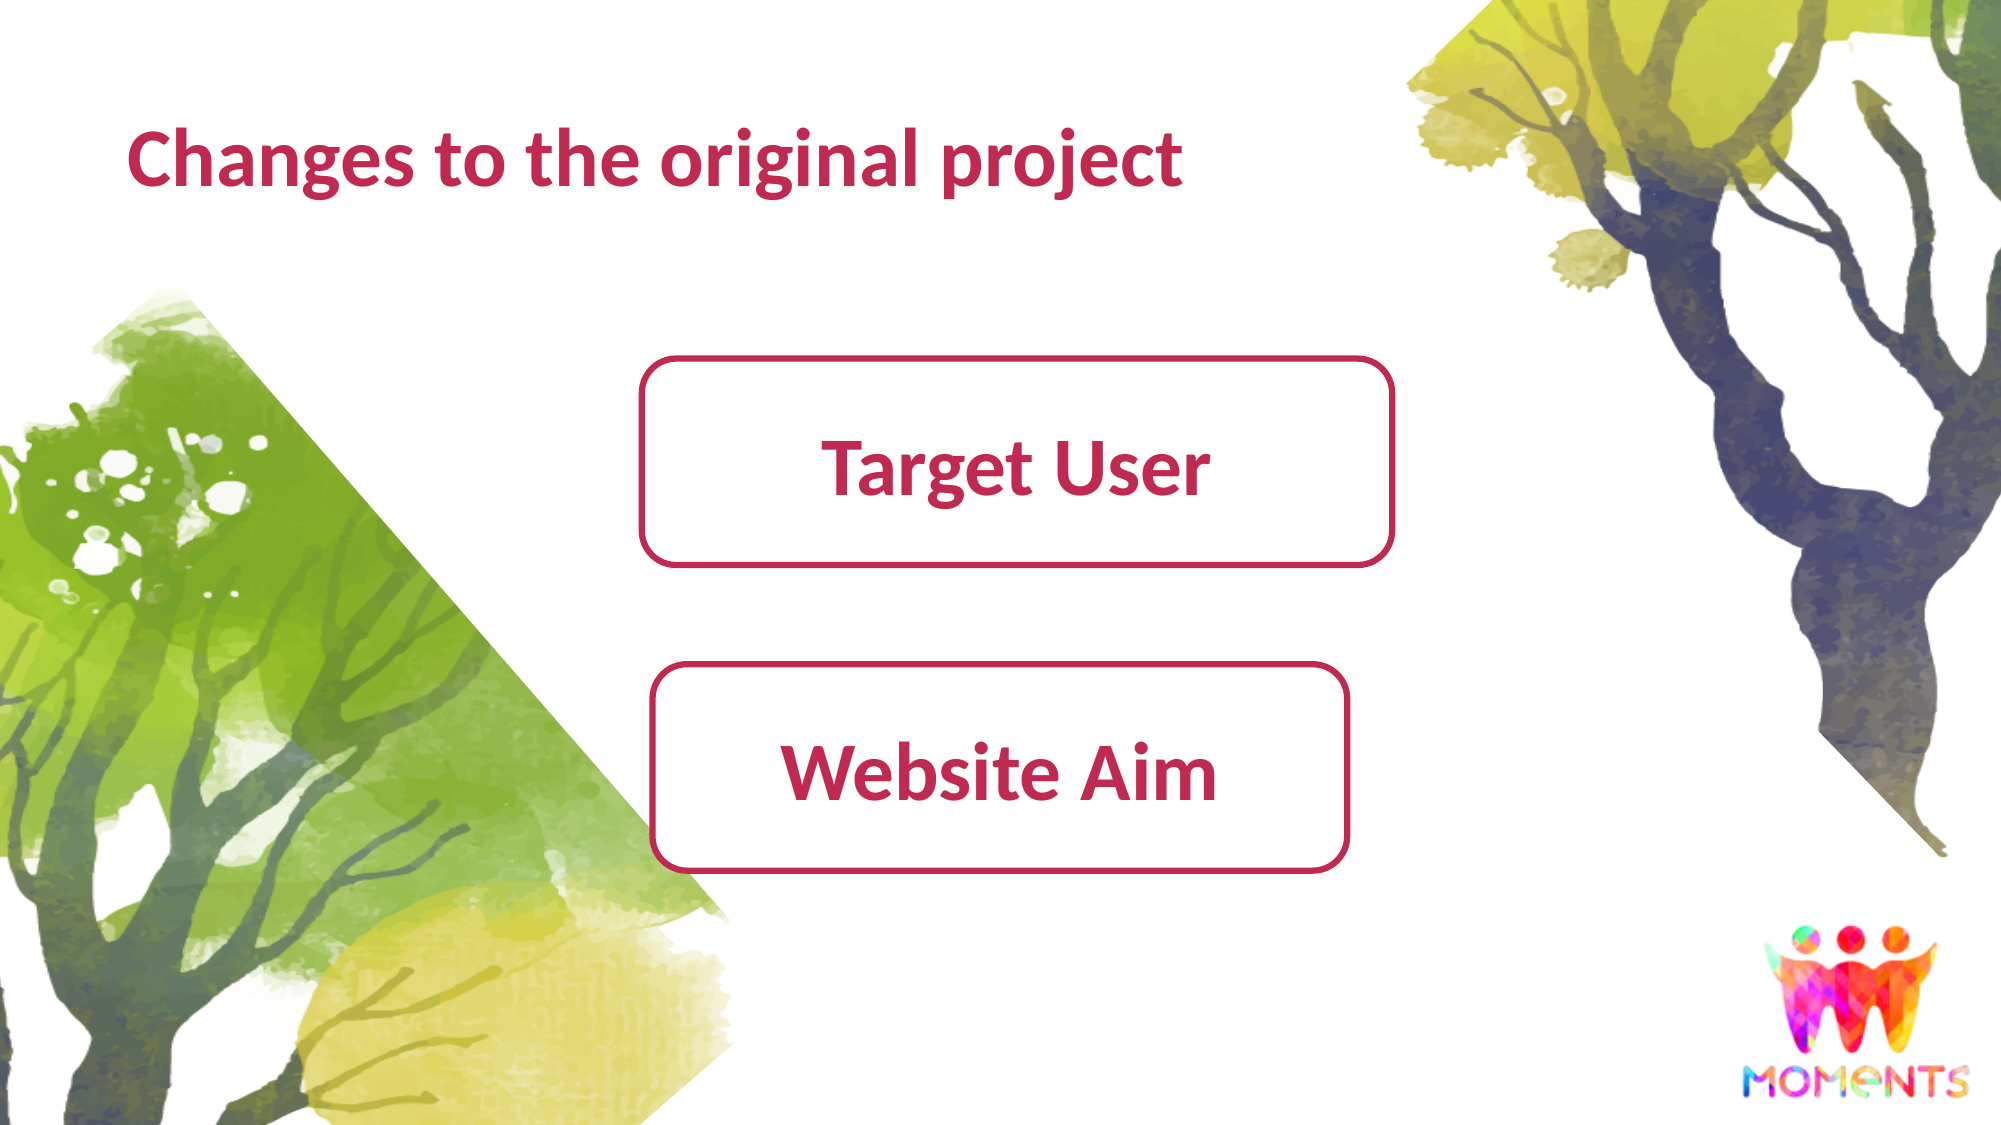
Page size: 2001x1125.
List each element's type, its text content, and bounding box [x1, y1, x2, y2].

text_box [1296, 0, 2000, 873]
text_box Website Aim [652, 664, 1348, 871]
title Changes to the original project [16, 54, 1296, 225]
text_box [0, 276, 794, 1125]
text_box Target User [641, 358, 1393, 566]
picture [0, 0, 2001, 1125]
